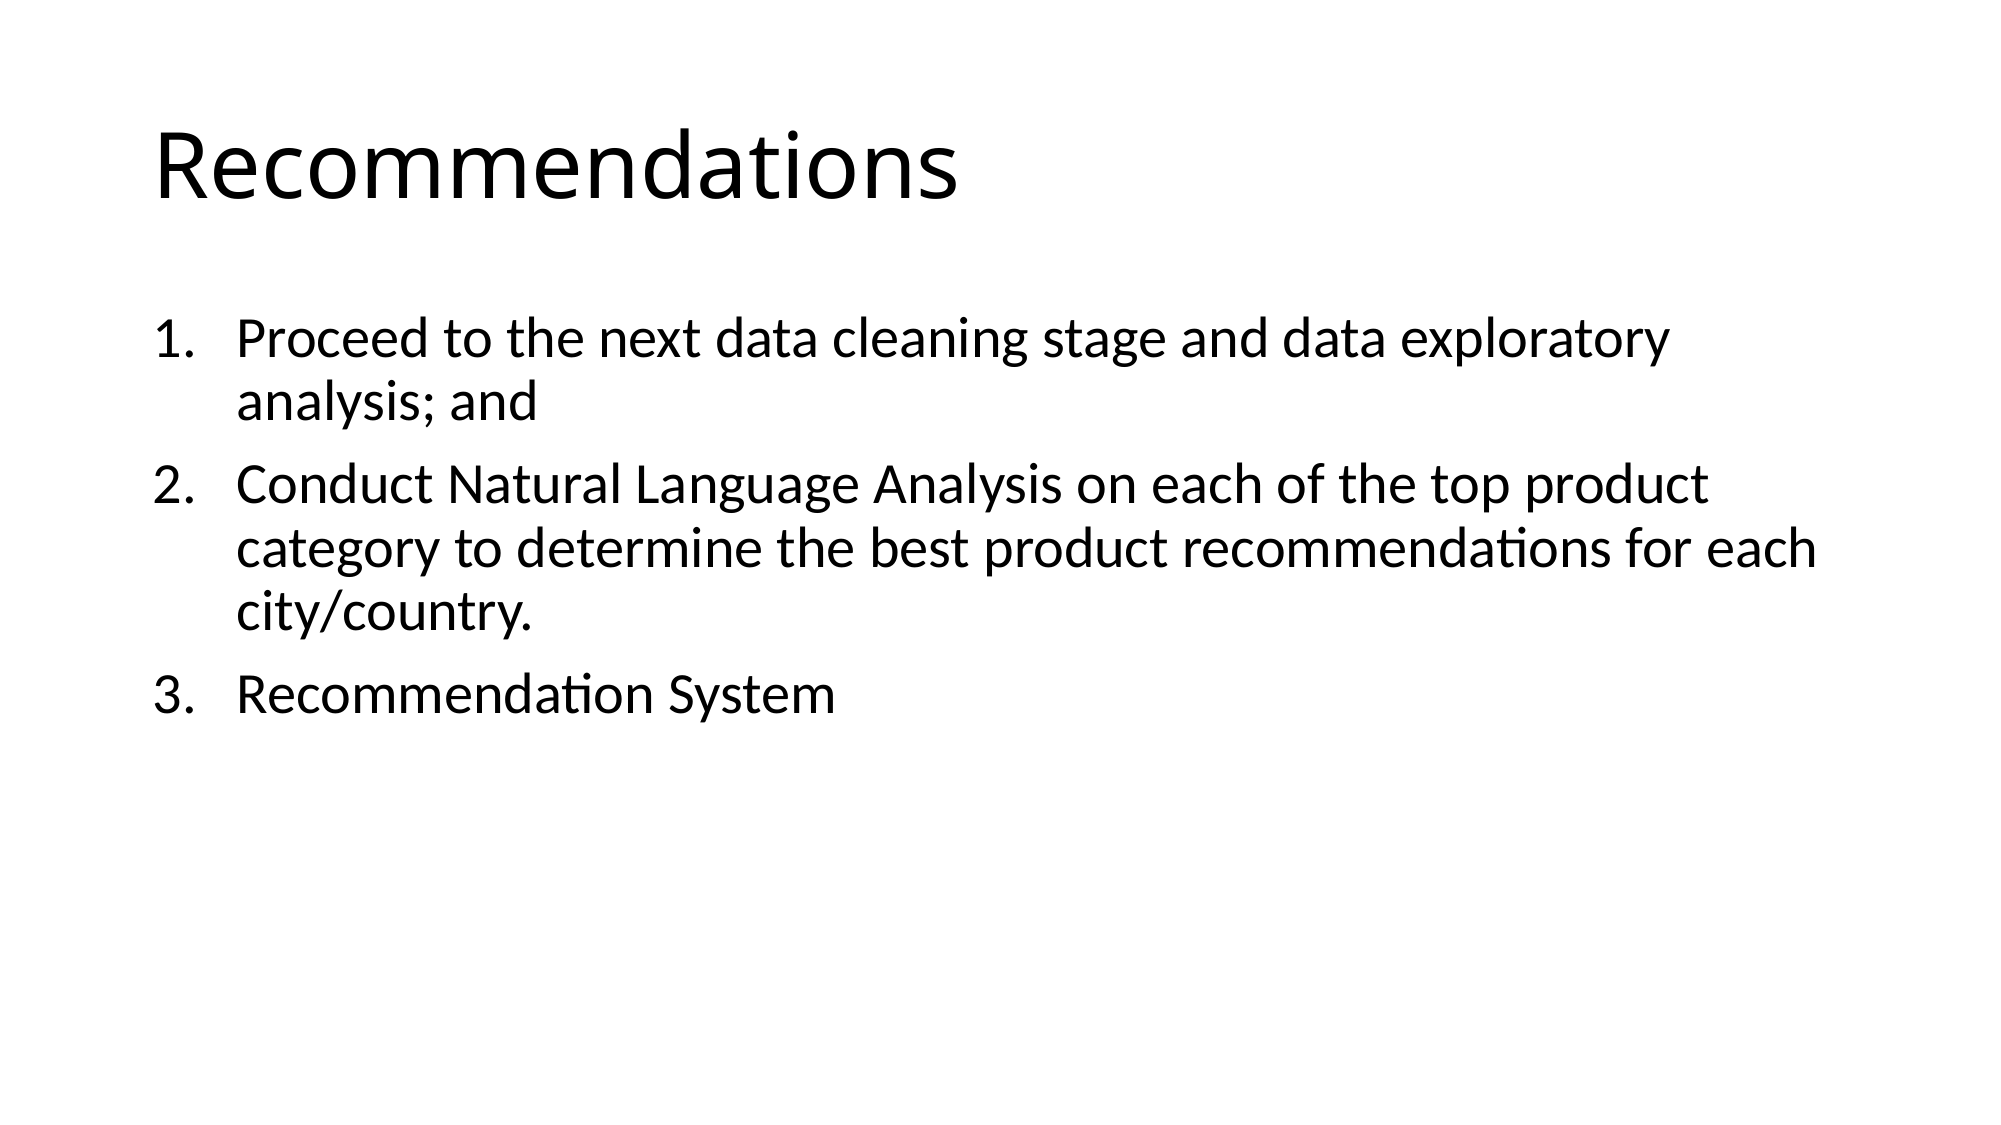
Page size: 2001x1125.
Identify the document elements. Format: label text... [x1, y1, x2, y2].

title Recommendations [137, 59, 1863, 278]
list Proceed to the next data cleaning stage and data exploratory analysis; and Conduct Natural Language Analysis on each of the top product category to determine the best product recommendations for each city/country. Recommendation System [137, 299, 1863, 1014]
